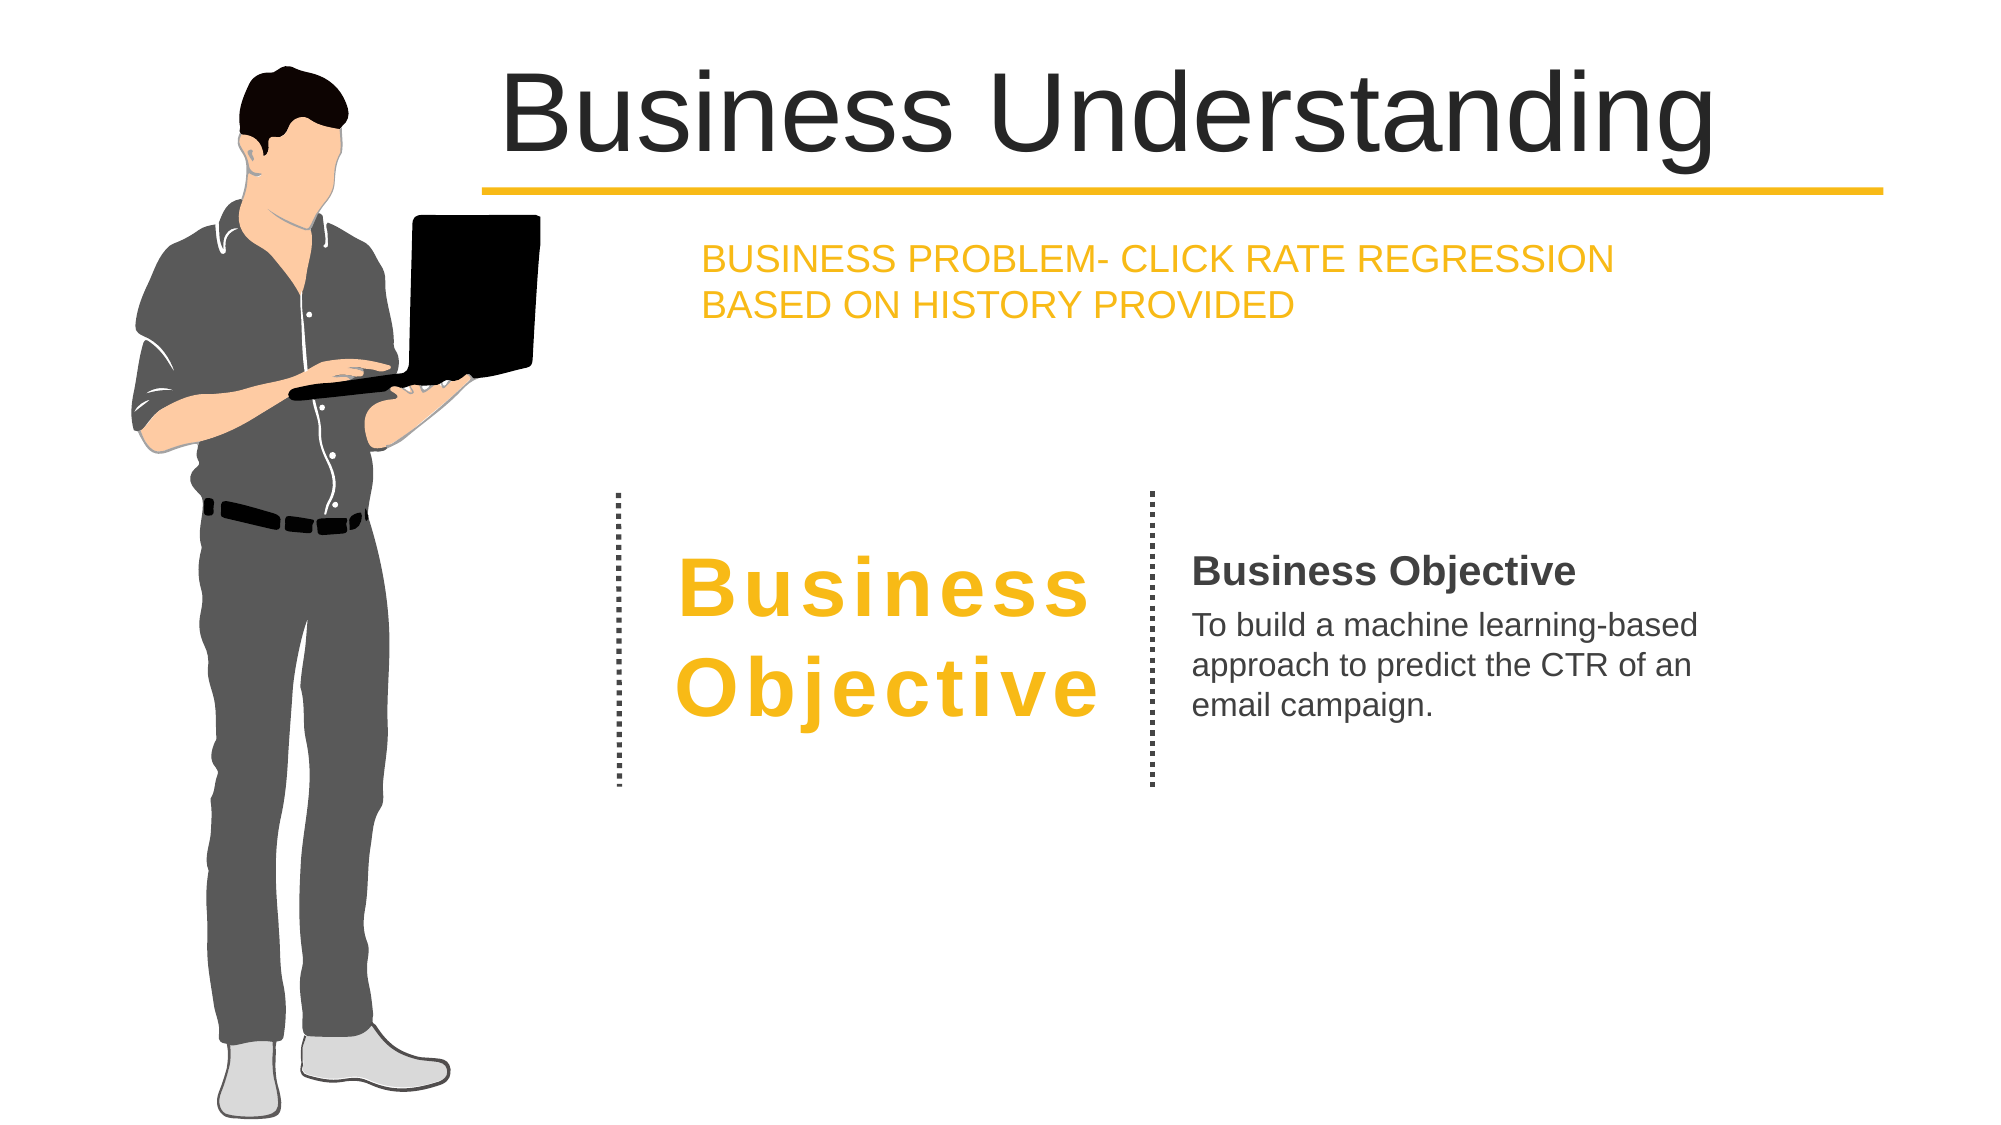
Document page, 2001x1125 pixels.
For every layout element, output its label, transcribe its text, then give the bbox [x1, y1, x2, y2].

list Business Understanding [265, 55, 1952, 175]
text_box [546, 186, 1884, 196]
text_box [124, 59, 546, 1125]
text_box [1176, 536, 1860, 733]
text_box Business Objective [639, 526, 1135, 741]
text_box BUSINESS PROBLEM- CLICK RATE REGRESSION BASED ON HISTORY PROVIDED [686, 226, 1668, 334]
